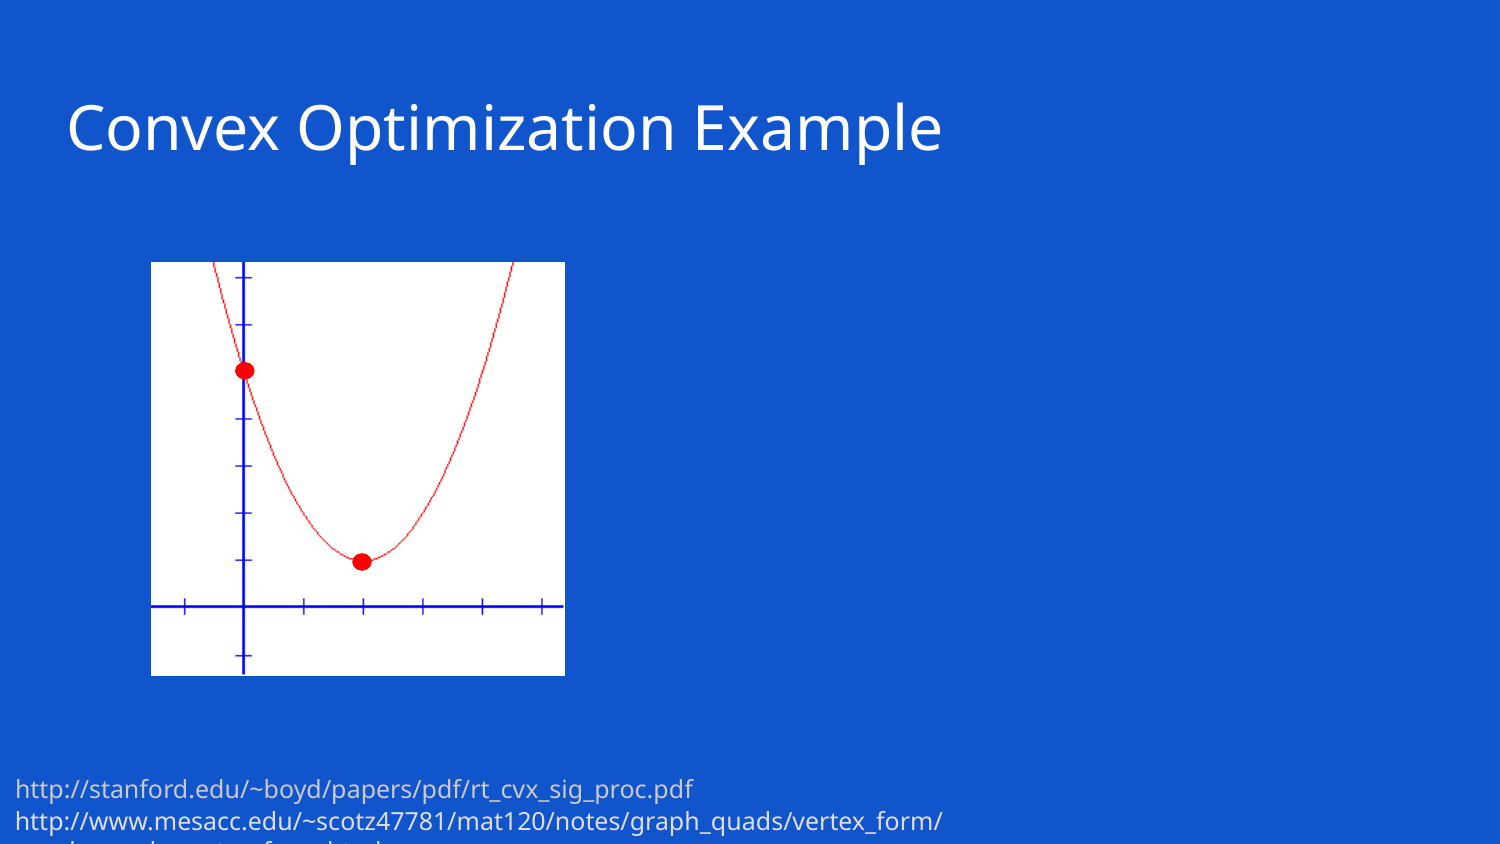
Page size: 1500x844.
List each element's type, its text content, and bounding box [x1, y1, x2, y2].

text_box http://www.mesacc.edu/~scotz47781/mat120/notes/graph_quads/vertex_form/graph_quads_vertex_form.html [0, 798, 1251, 844]
title Convex Optimization Example [51, 72, 1449, 167]
picture [151, 262, 566, 677]
text_box http://stanford.edu/~boyd/papers/pdf/rt_cvx_sig_proc.pdf [0, 763, 774, 798]
